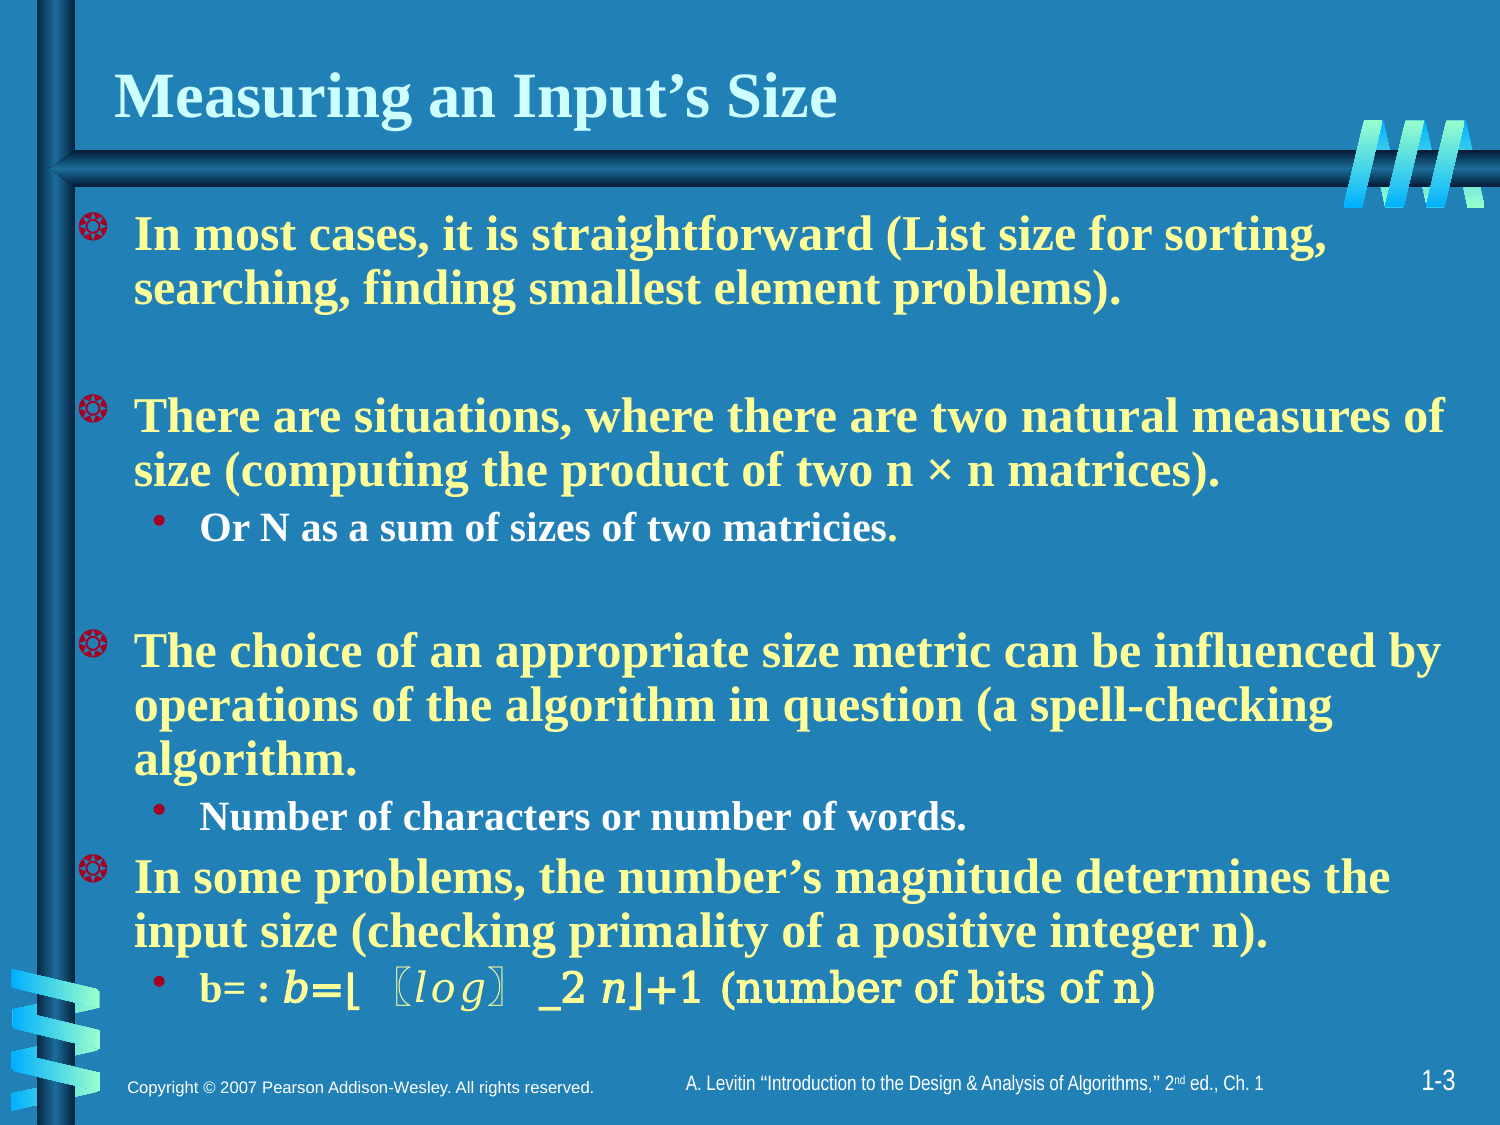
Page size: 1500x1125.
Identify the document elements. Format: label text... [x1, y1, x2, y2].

list In most cases, it is straightforward (List size for sorting, searching, finding smallest element problems). There are situations, where there are two natural measures of size (computing the product of two n × n matrices). Or N as a sum of sizes of two matricies. The choice of an appropriate size metric can be influenced by operations of the algorithm in question (a spell-checking algorithm. Number of characters or number of words. In some problems, the number’s magnitude determines the input size (checking primality of a positive integer n). b= : 𝑏=⌊〖𝑙𝑜𝑔〗_2 𝑛⌋+1 (number of bits of n) [62, 200, 1500, 1005]
slide_number 1-2 [1158, 1054, 1471, 1105]
title Measuring an Input’s Size [99, 24, 1345, 138]
